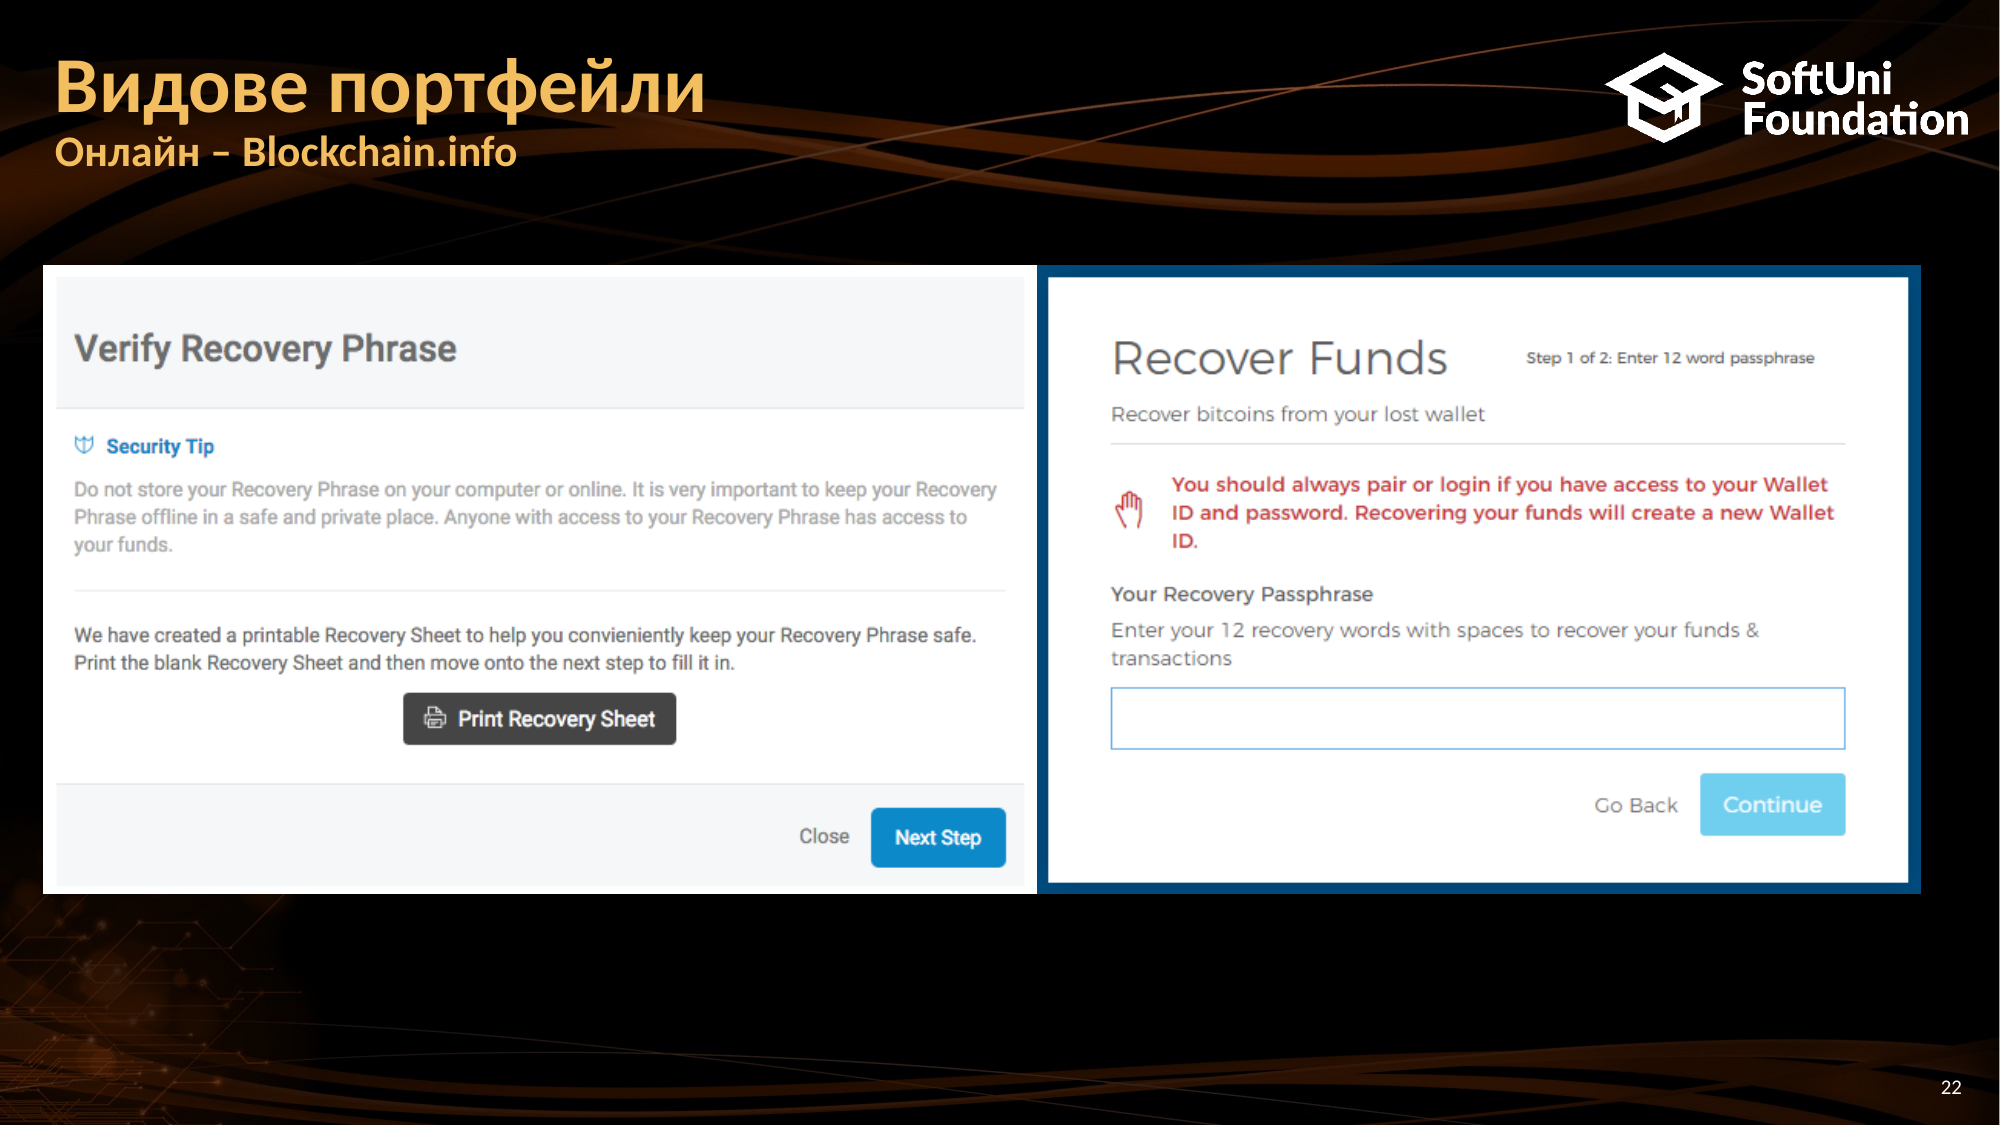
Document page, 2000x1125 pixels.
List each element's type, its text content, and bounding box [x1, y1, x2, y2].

title Видове портфейли Онлайн – Blockchain.info [37, 37, 1681, 183]
slide_number 22 [1897, 1070, 1968, 1103]
picture [0, 0, 2000, 1125]
